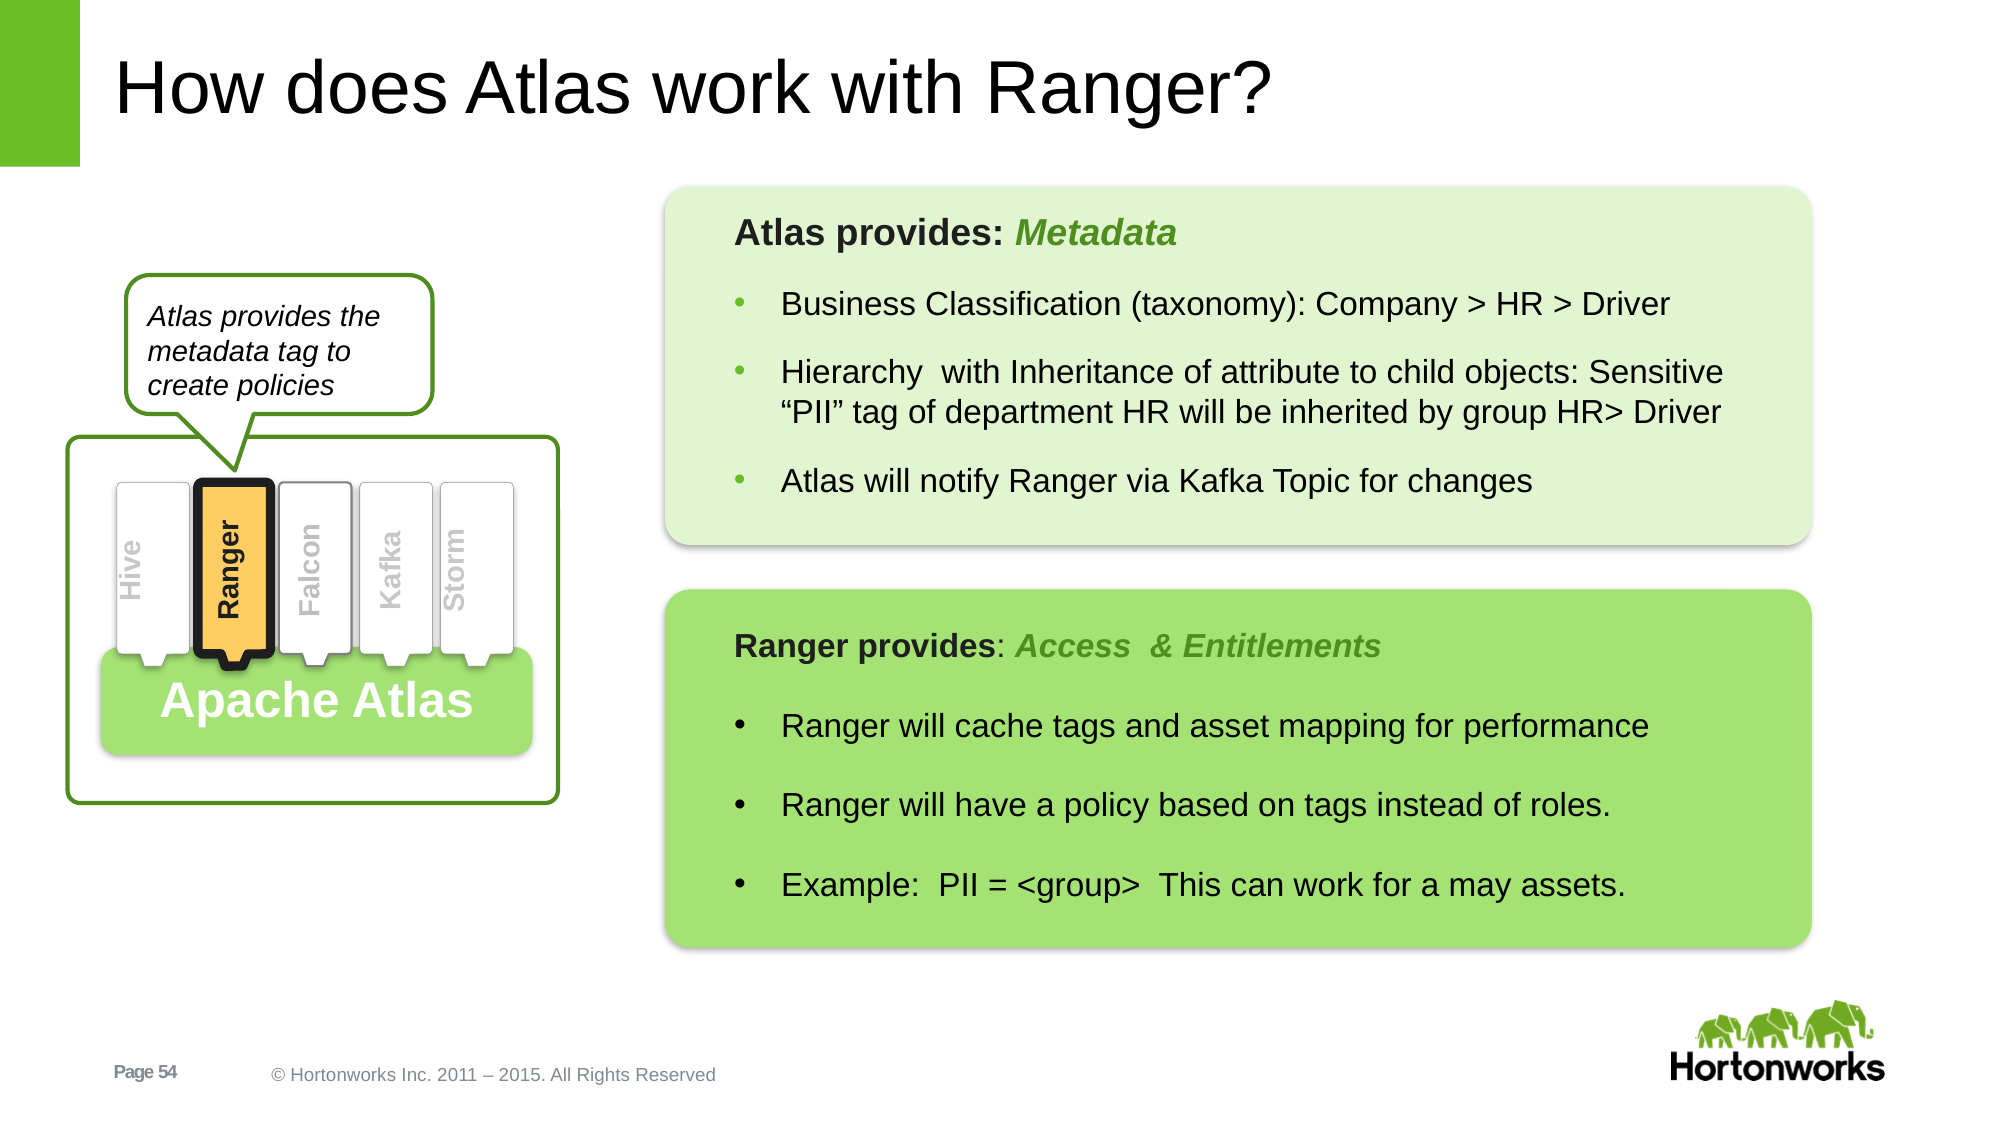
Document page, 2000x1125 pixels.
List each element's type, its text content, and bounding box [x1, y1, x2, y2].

text_box [664, 185, 1813, 546]
text_box Atlas provides the metadata tag to create policies [125, 274, 434, 435]
picture [1671, 1000, 1885, 1081]
text_box [664, 588, 1813, 949]
text_box Ranger provides: Access & Entitlements Ranger will cache tags and asset mapping for performance Ranger will have a policy based on tags instead of roles. Example: PII = <group> This can work for a may assets. [719, 608, 1779, 948]
list Atlas provides: Metadata Business Classification (taxonomy): Company > HR > Driver Hierarchy with Inheritance of attribute to child objects: Sensitive “PII” tag of department HR will be inherited by group HR> Driver Atlas will notify Ranger via Kafka Topic for changes [719, 200, 1779, 544]
title How does Atlas work with Ranger? [99, 0, 1900, 167]
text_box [67, 436, 559, 804]
